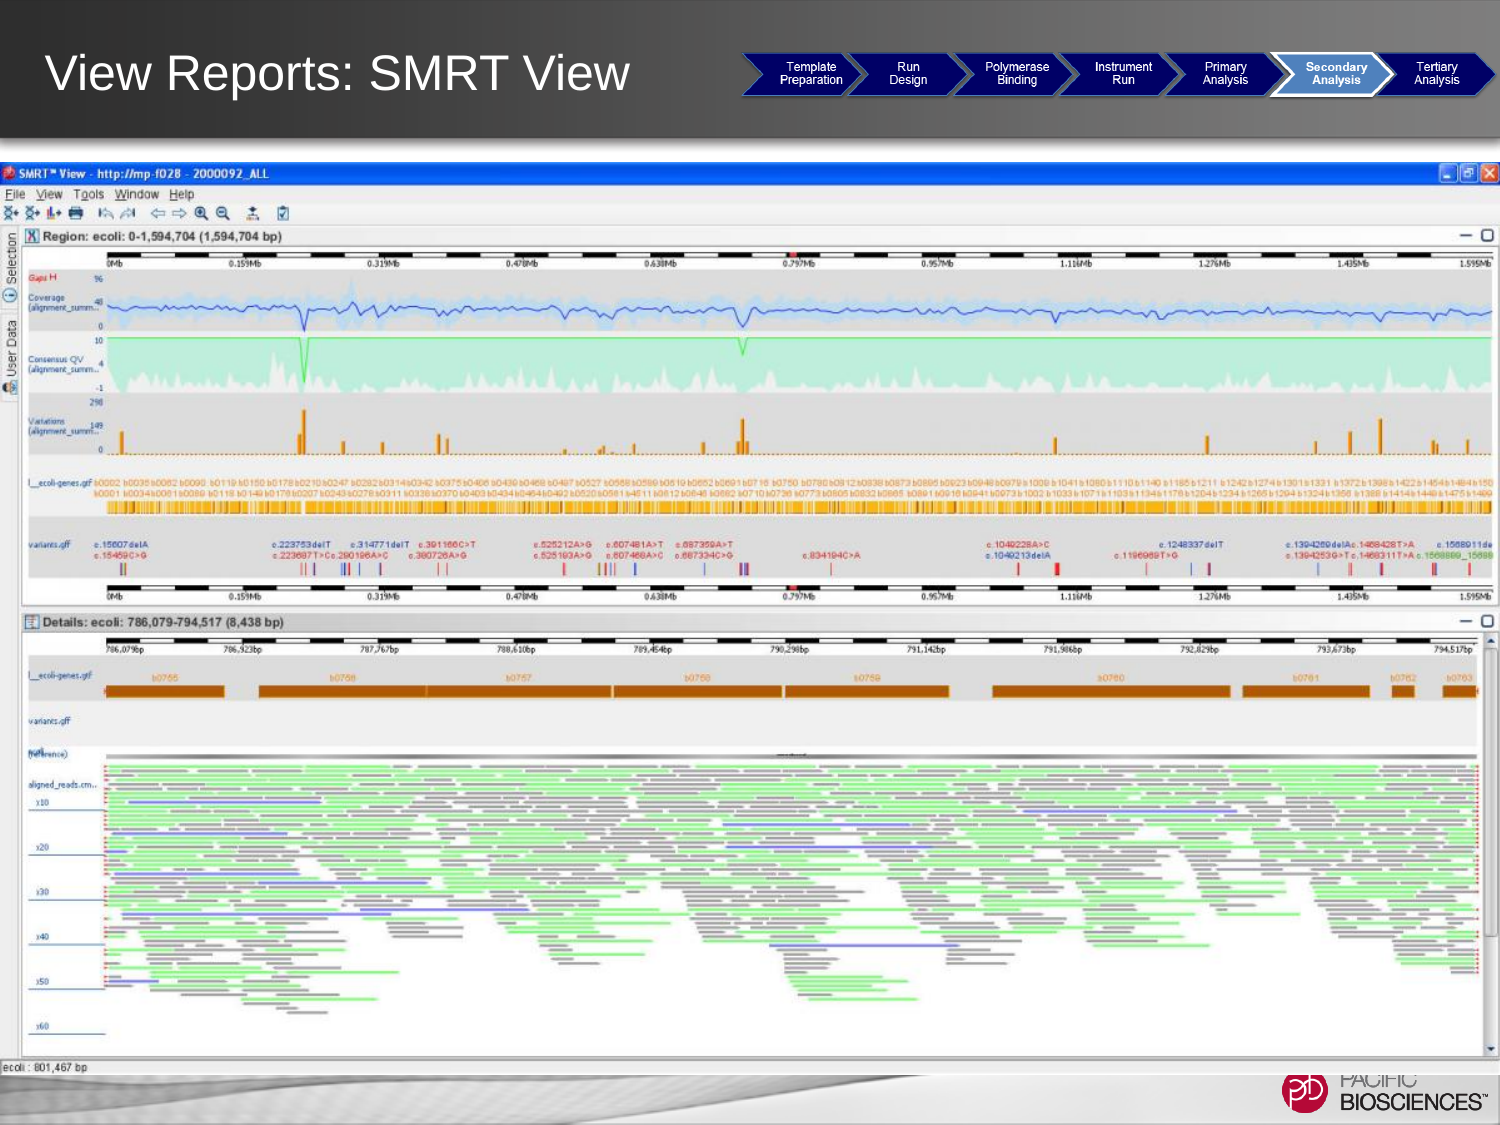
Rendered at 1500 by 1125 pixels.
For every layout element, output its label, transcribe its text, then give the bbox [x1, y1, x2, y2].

picture [0, 0, 1500, 1125]
title View Reports: SMRT View [29, 0, 1380, 141]
